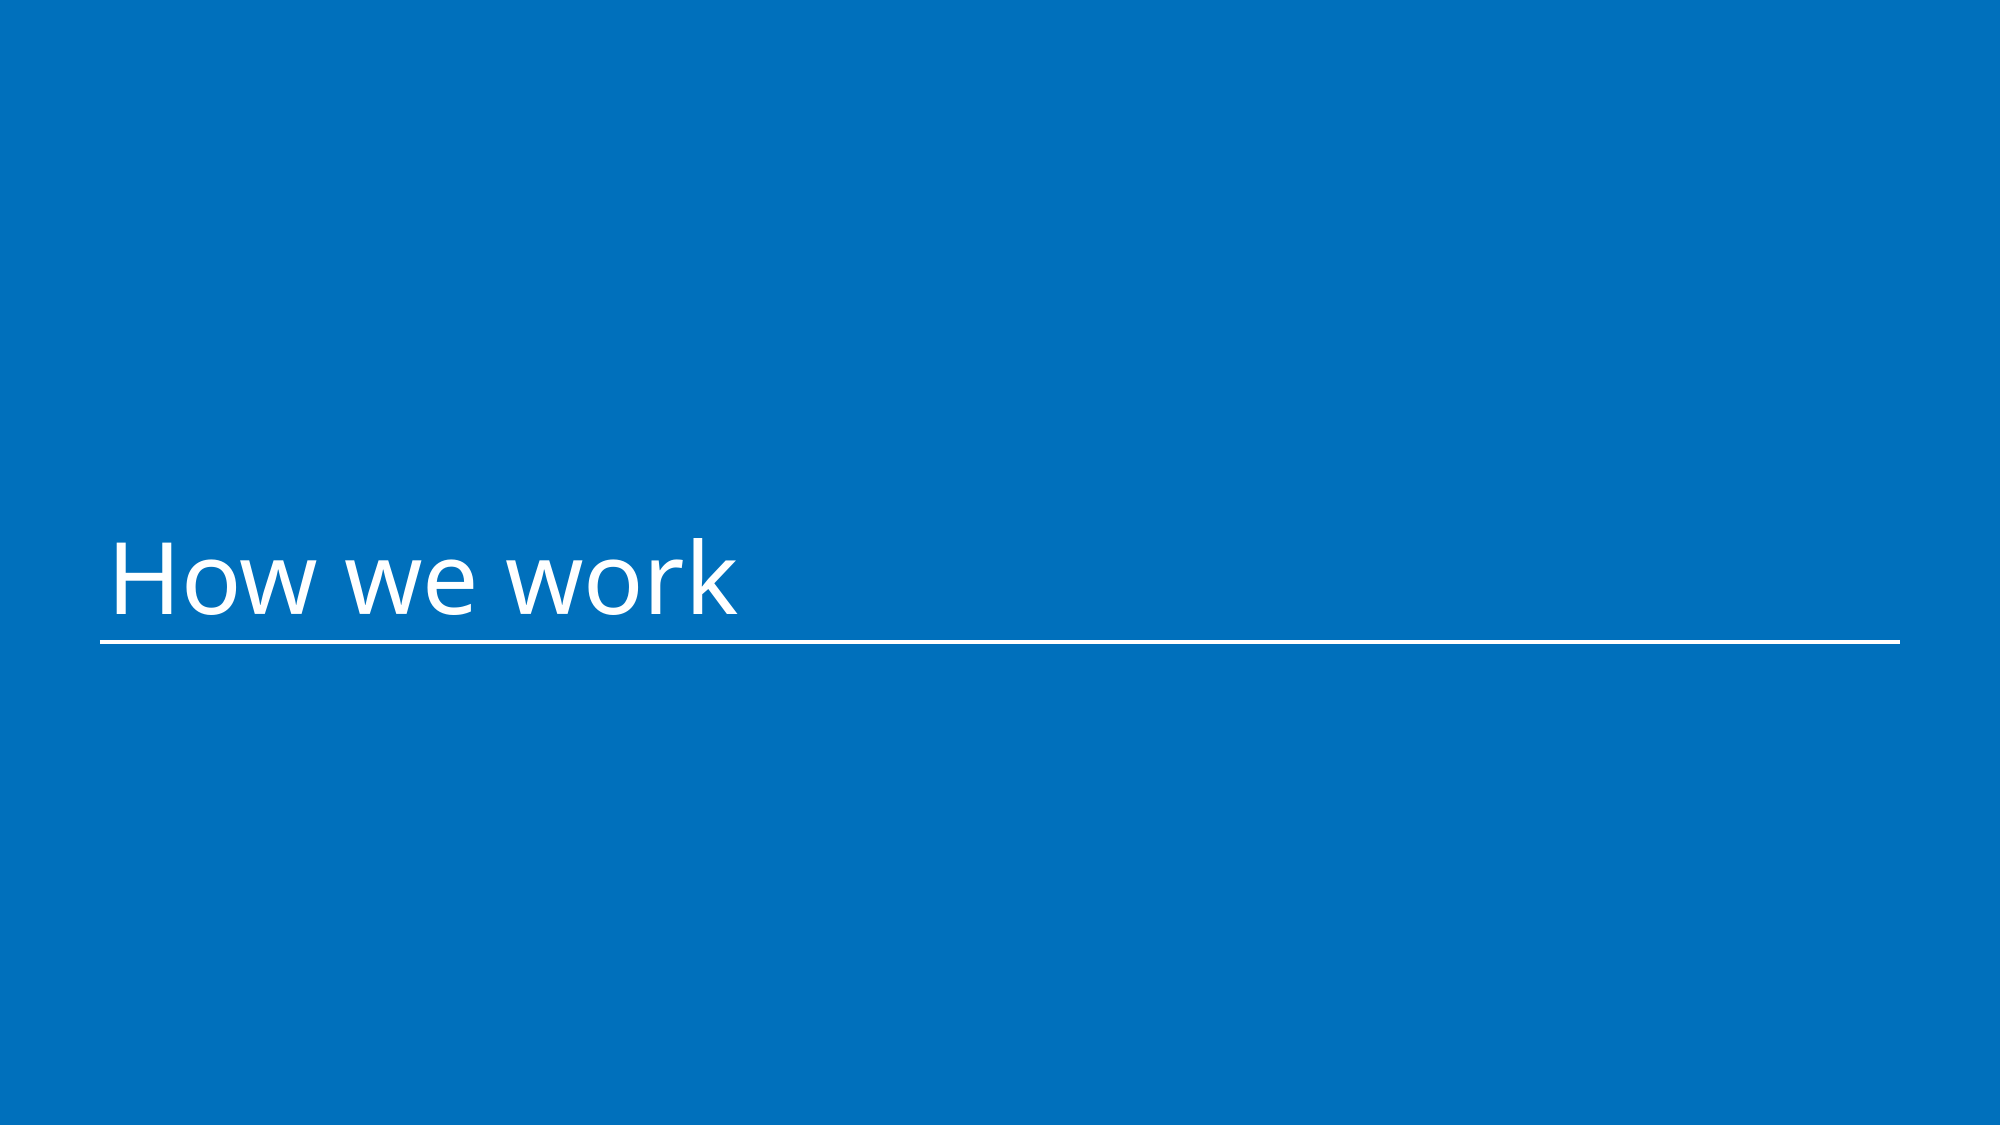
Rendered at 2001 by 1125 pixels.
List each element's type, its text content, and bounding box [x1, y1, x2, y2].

title How we work [99, 482, 1900, 642]
